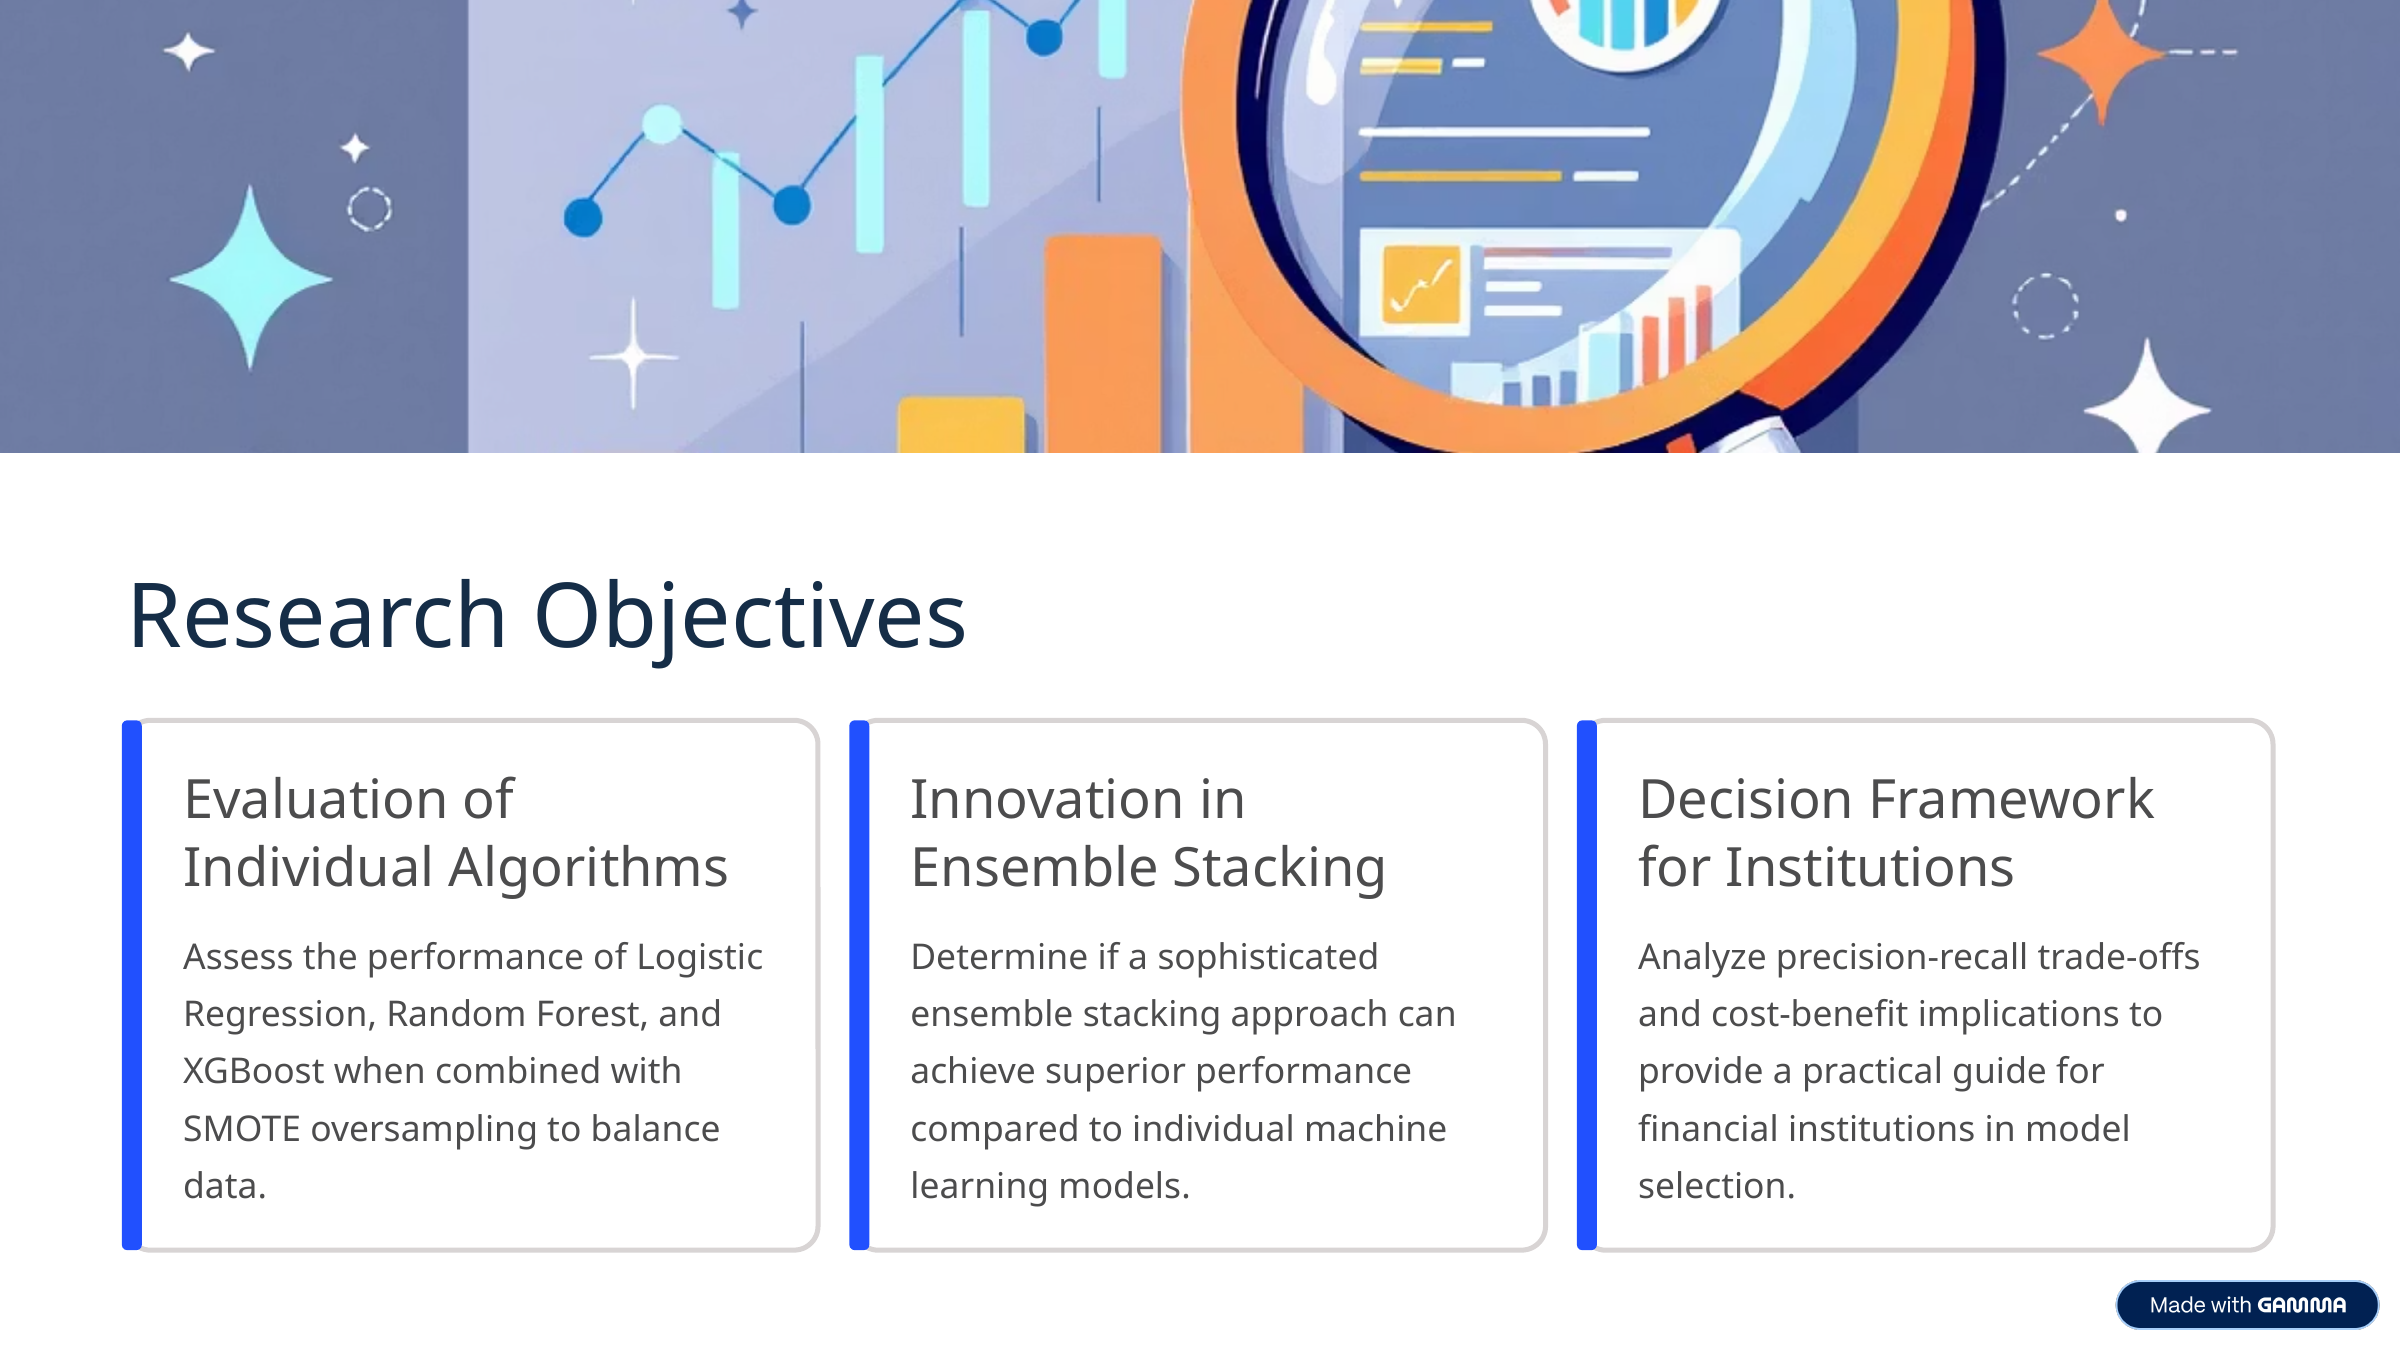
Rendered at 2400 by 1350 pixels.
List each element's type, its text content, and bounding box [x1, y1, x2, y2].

text_box Evaluation of Individual Algorithms [183, 761, 777, 898]
text_box Analyze precision-recall trade-offs and cost-benefit implications to provide a practical guide for financial institutions in model selection. [1638, 919, 2232, 1209]
text_box [121, 720, 142, 1251]
text_box [141, 720, 819, 1251]
text_box [849, 720, 870, 1251]
text_box Assess the performance of Logistic Regression, Random Forest, and XGBoost when combined with SMOTE oversampling to balance data. [183, 919, 777, 1209]
text_box [869, 720, 1546, 1251]
text_box [1596, 720, 2274, 1251]
text_box Research Objectives [126, 552, 1033, 666]
text_box Innovation in Ensemble Stacking [910, 761, 1505, 898]
text_box Decision Framework for Institutions [1638, 761, 2232, 898]
picture [2106, 1271, 2389, 1339]
text_box Determine if a sophisticated ensemble stacking approach can achieve superior performance compared to individual machine learning models. [910, 919, 1505, 1209]
picture [0, 0, 2400, 453]
text_box [1576, 720, 1597, 1251]
